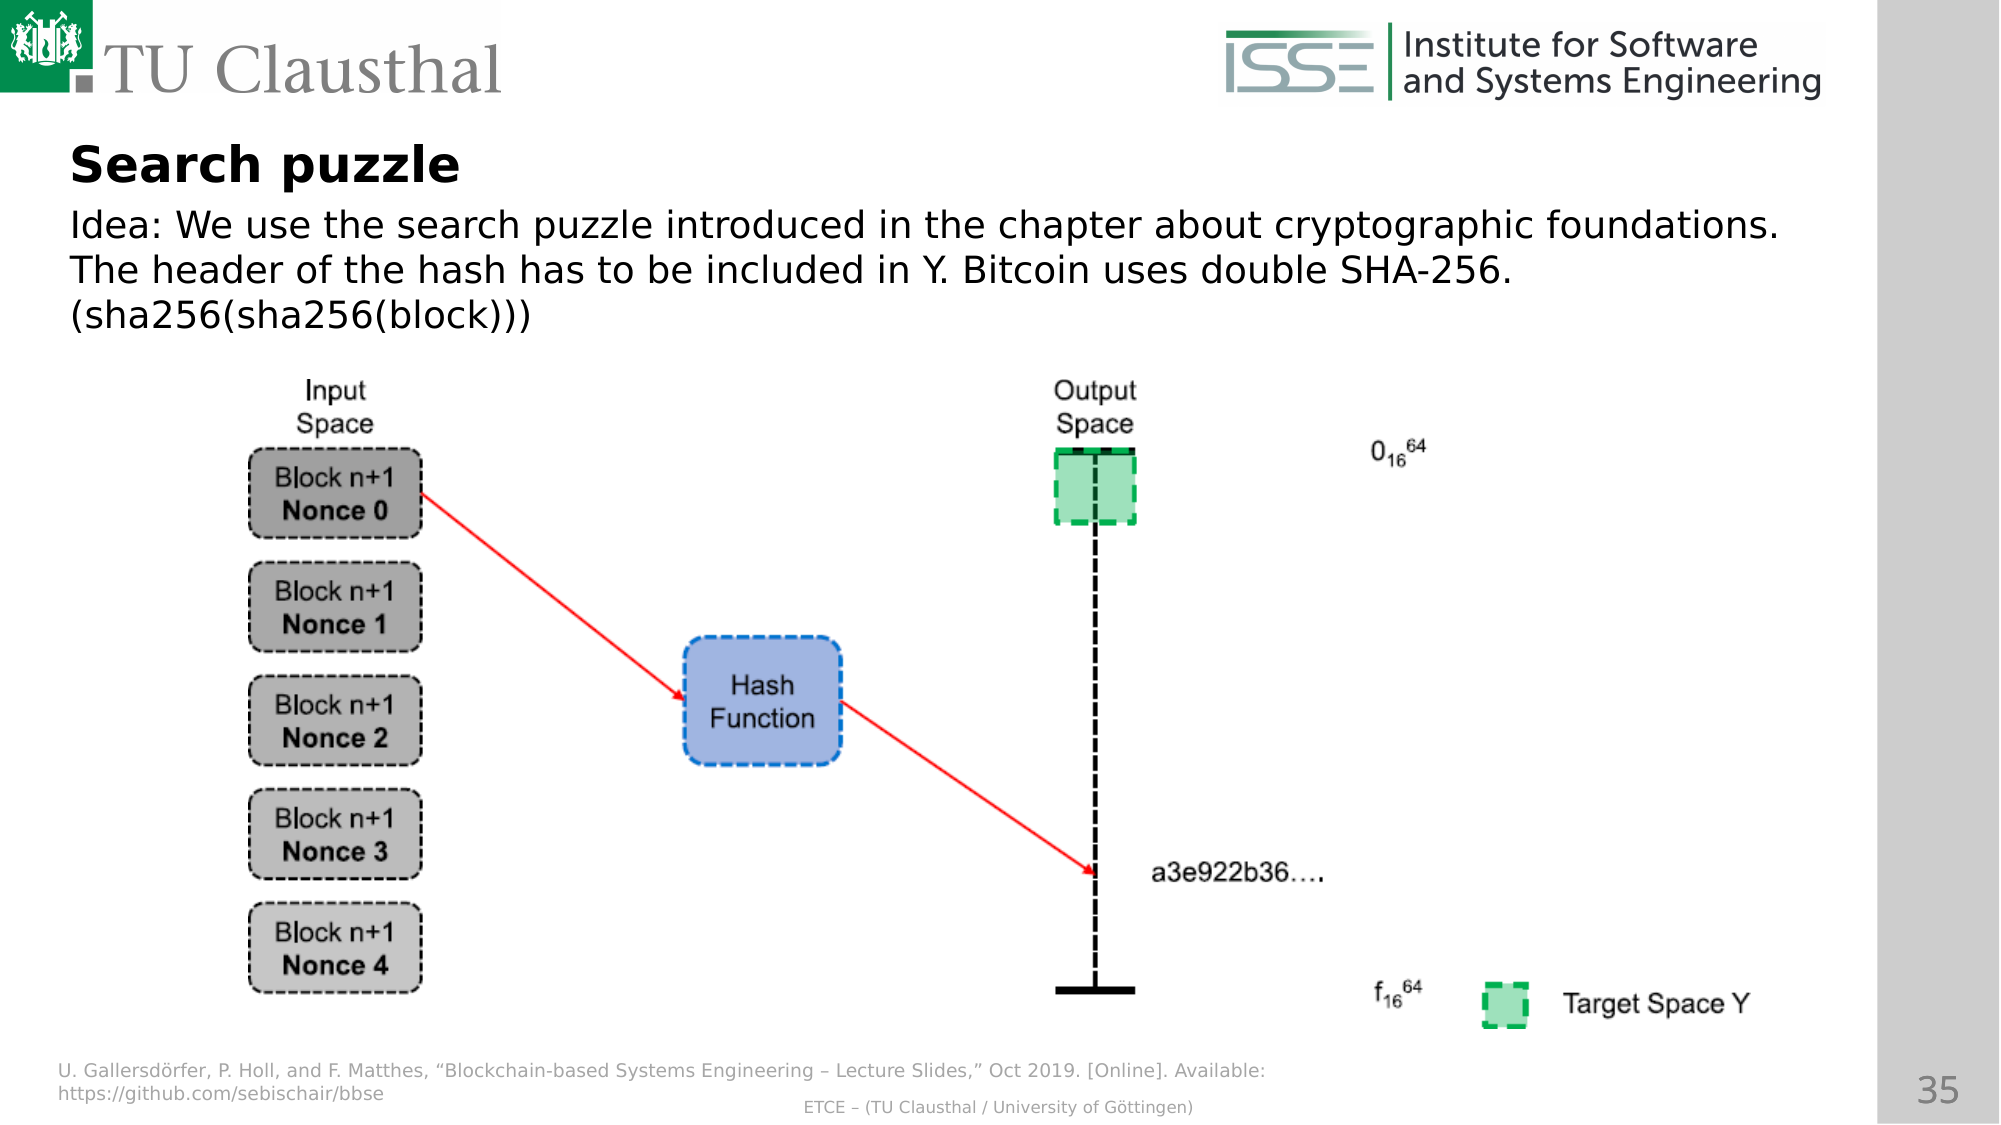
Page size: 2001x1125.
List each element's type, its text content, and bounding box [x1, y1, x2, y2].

text_box Search puzzle [55, 125, 1818, 207]
picture [0, 0, 501, 93]
picture [1218, 22, 1826, 107]
picture [248, 378, 1751, 1029]
text_box U. Gallersdörfer, P. Holl, and F. Matthes, “Blockchain-based Systems Engineering – Lecture Slides,” Oct 2019. [Online]. Available: https://github.com/sebischair/bbse [43, 1051, 1521, 1112]
text_box Idea: We use the search puzzle introduced in the chapter about cryptographic foundations. The header of the hash has to be included in Y. Bitcoin uses double SHA-256. (sha256(sha256(block))) [55, 208, 1818, 329]
